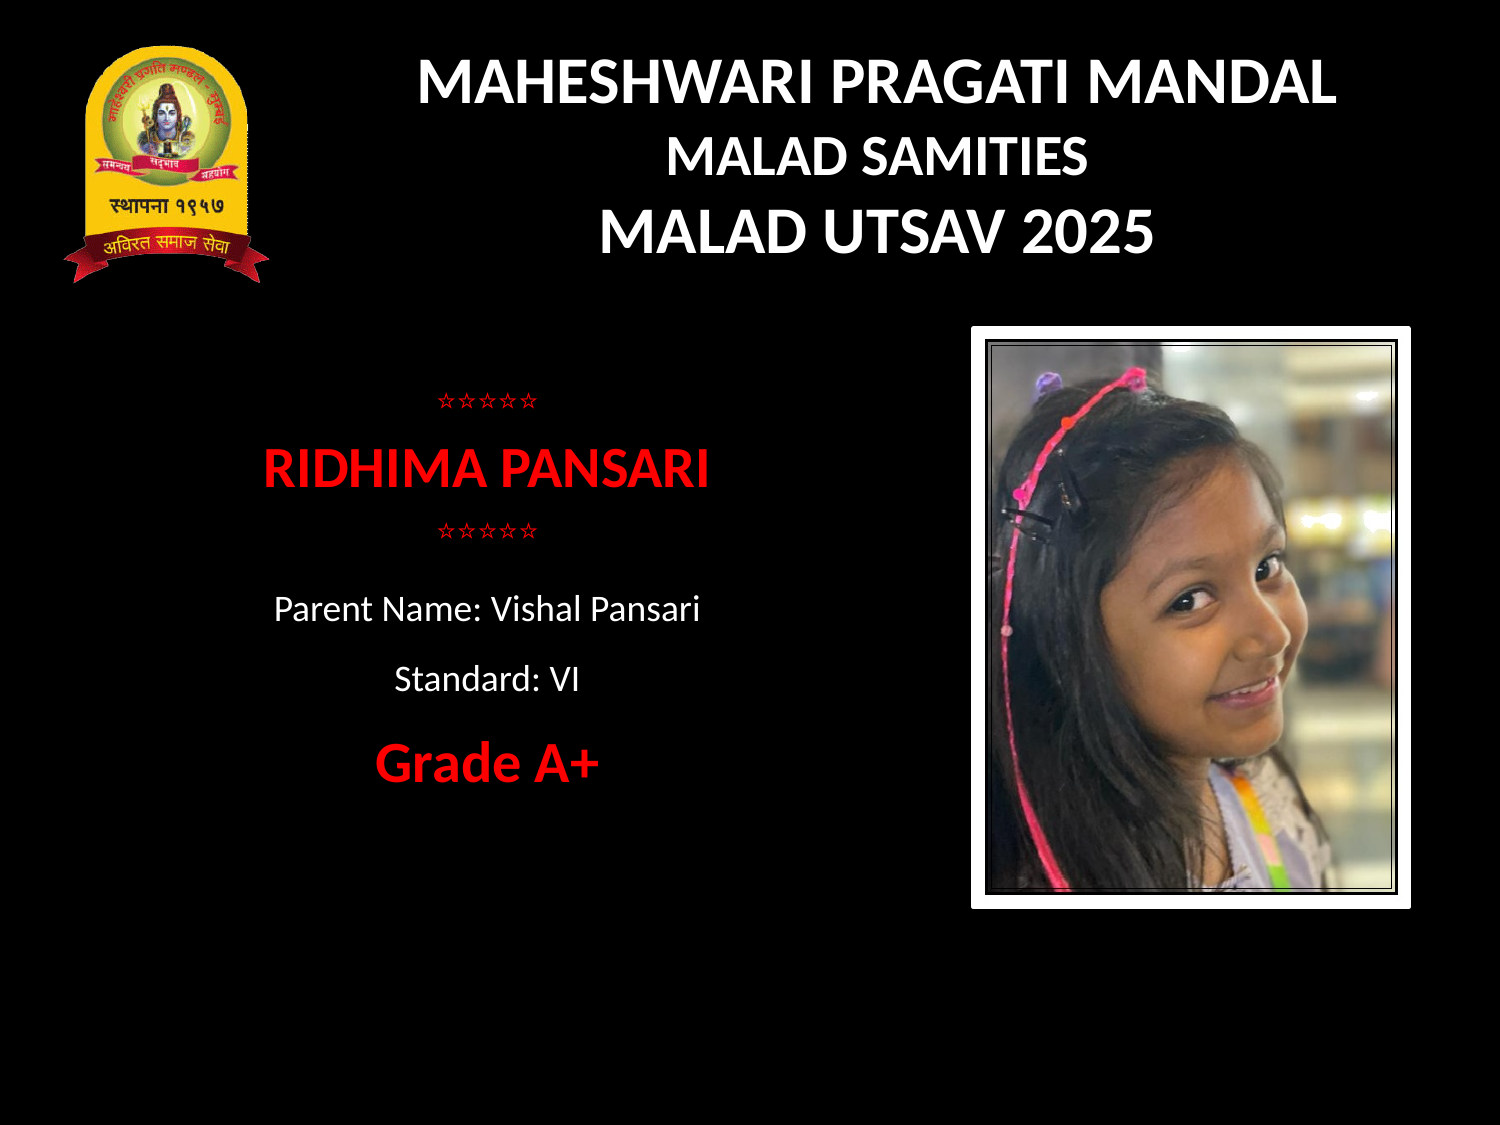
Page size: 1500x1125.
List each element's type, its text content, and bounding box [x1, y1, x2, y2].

text_box ⭐⭐⭐⭐⭐ RIDHIMA PANSARI ⭐⭐⭐⭐⭐ Parent Name: Vishal Pansari Standard: VI Grade A+ [74, 374, 900, 802]
text_box MAHESHWARI PRAGATI MANDAL MALAD SAMITIES MALAD UTSAV 2025 [401, 29, 1354, 275]
picture [29, 29, 297, 301]
picture [974, 329, 1408, 907]
